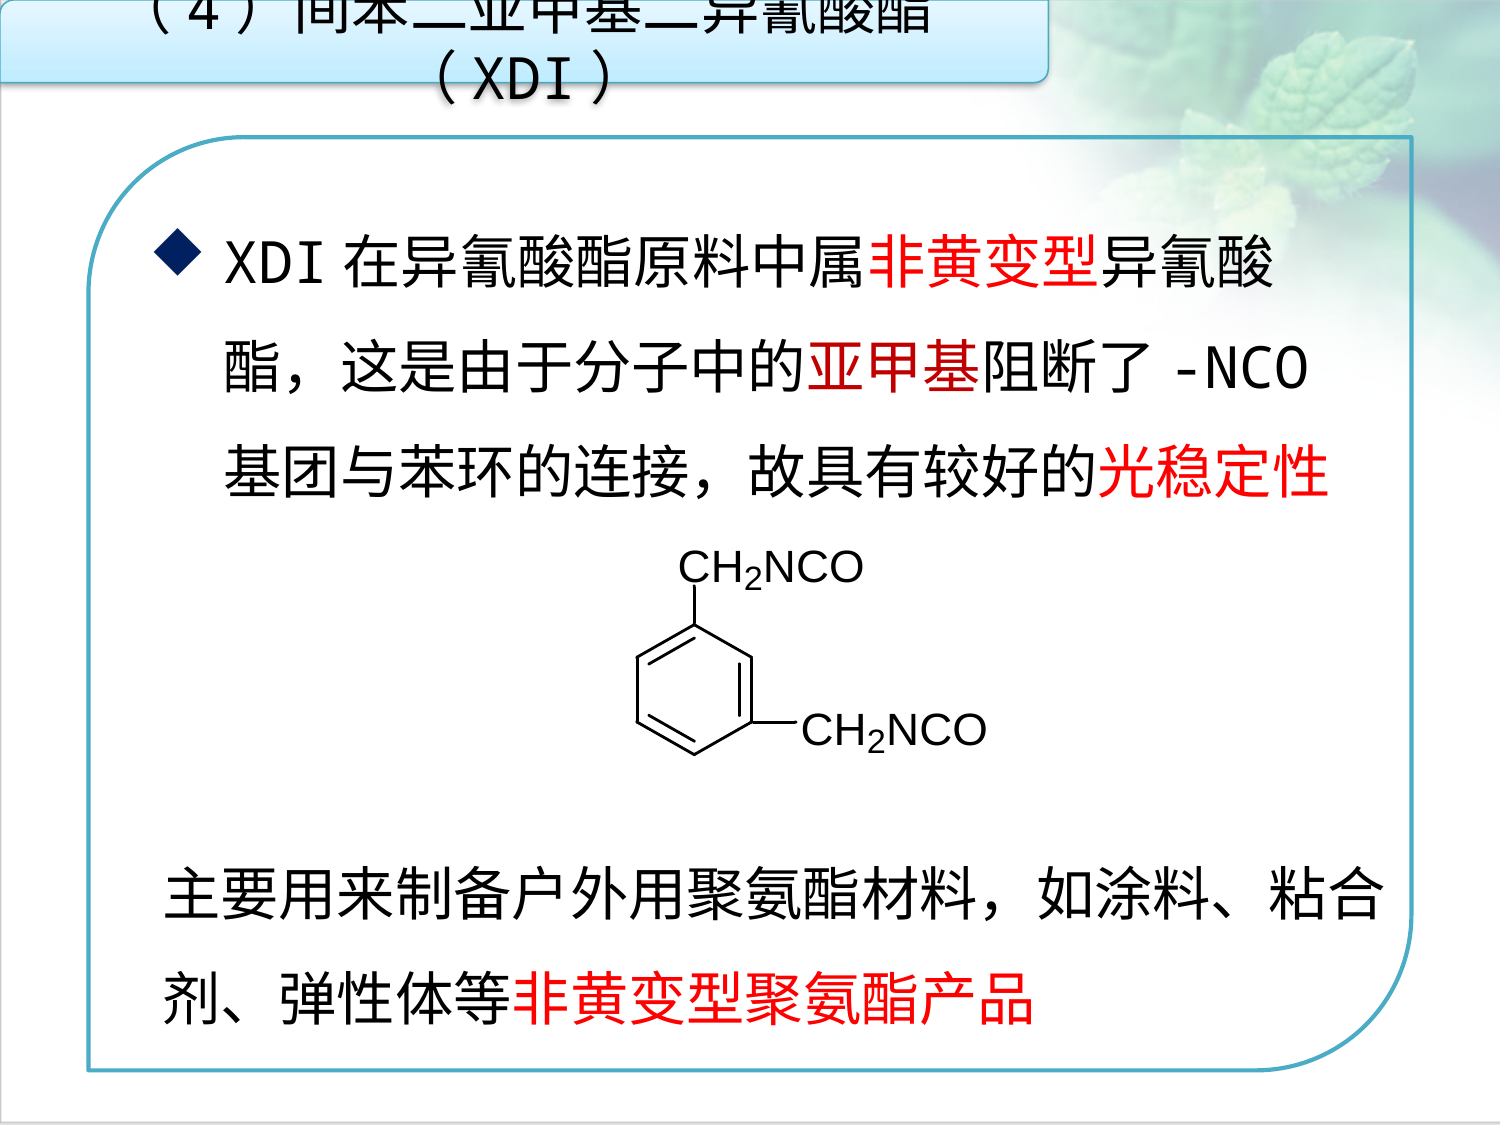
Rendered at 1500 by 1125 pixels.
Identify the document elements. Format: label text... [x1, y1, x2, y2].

text_box （4）间苯二亚甲基二异氰酸酯（XDI） [0, 0, 1050, 84]
text_box XDI在异氰酸酯原料中属非黄变型异氰酸酯，这是由于分子中的亚甲基阻断了-NCO基团与苯环的连接，故具有较好的光稳定性 [86, 135, 1414, 1073]
picture [0, 0, 1500, 1125]
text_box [631, 538, 996, 771]
text_box 主要用来制备户外用聚氨酯材料，如涂料、粘合剂、弹性体等非黄变型聚氨酯产品 [147, 814, 1459, 1040]
